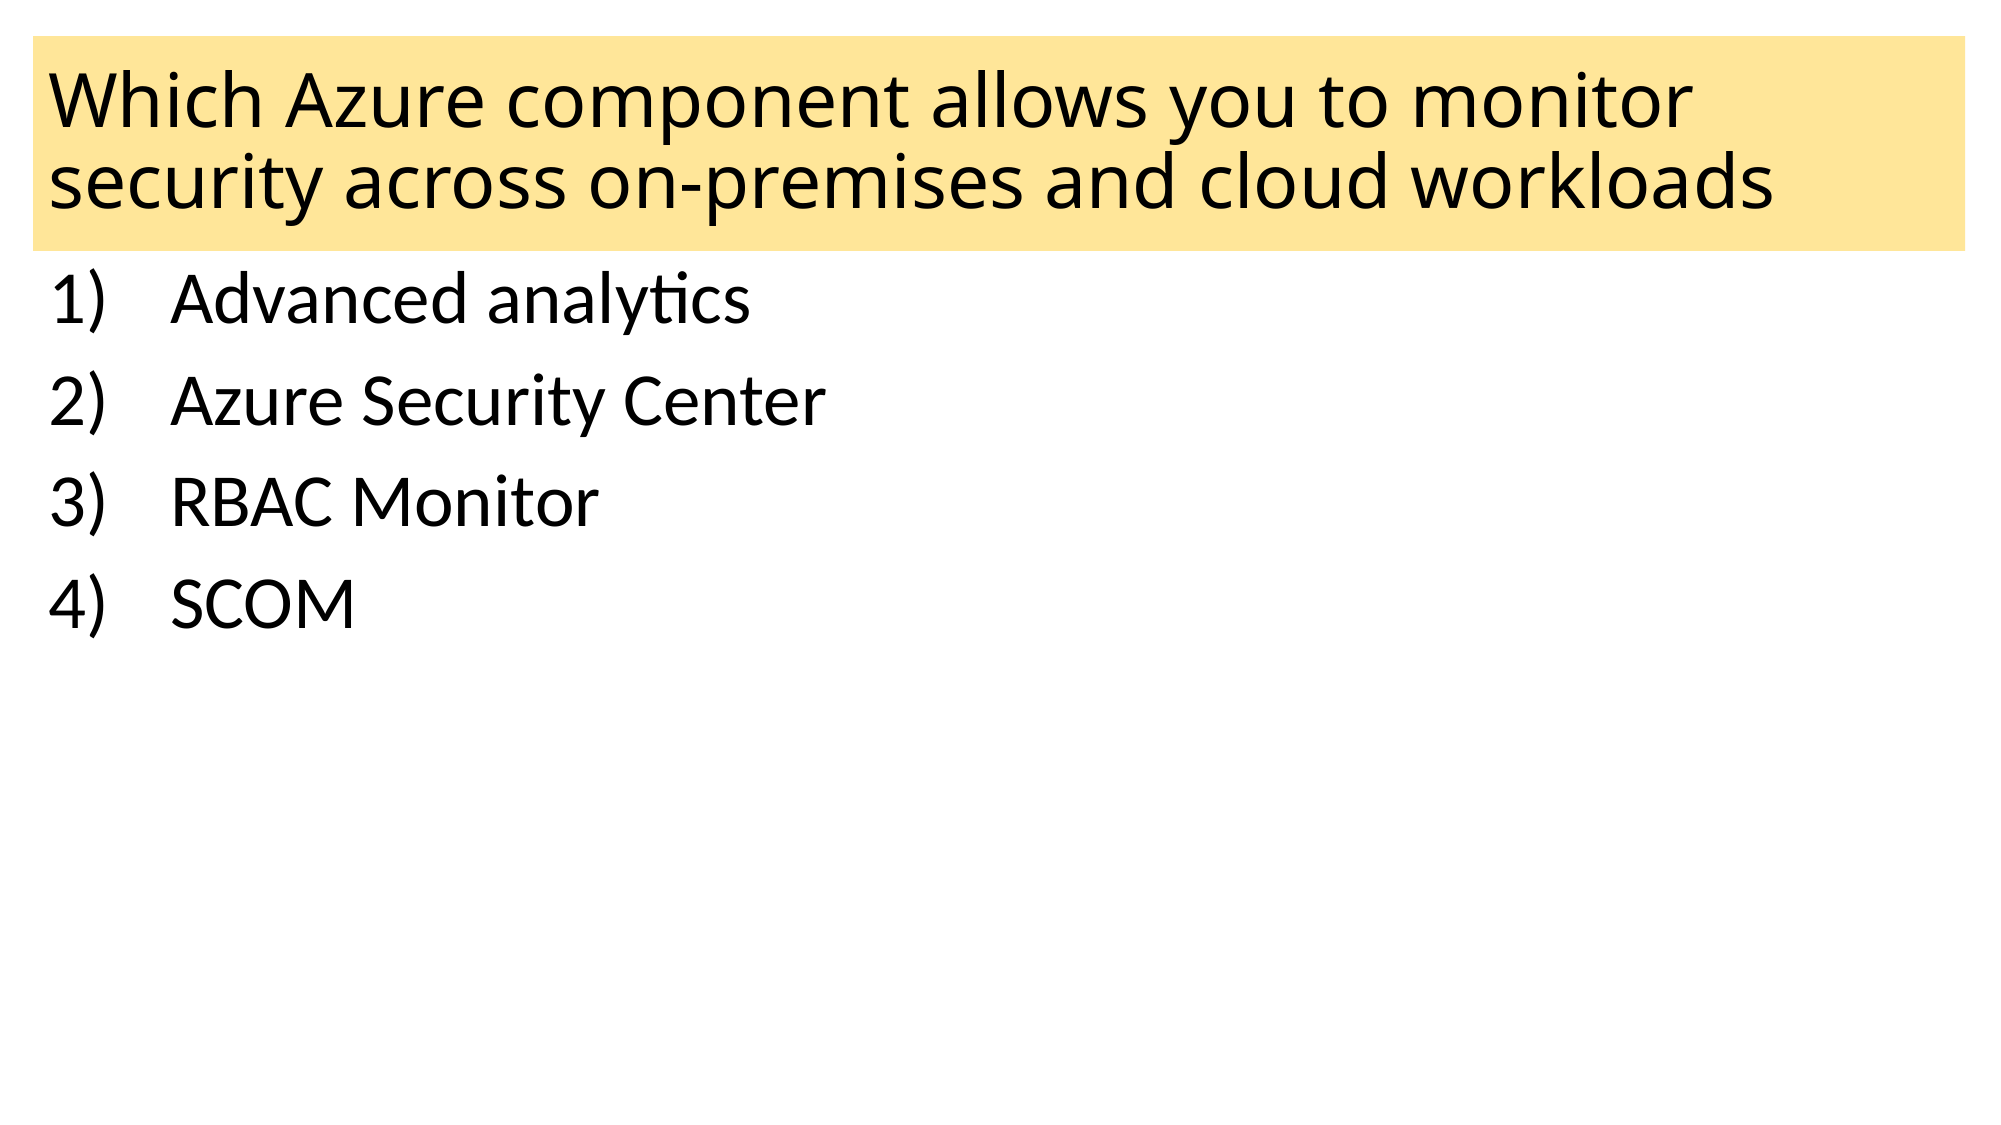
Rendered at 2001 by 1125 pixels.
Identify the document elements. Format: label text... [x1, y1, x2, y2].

title Which Azure component allows you to monitor security across on-premises and cloud workloads [33, 36, 1966, 250]
list Advanced analytics Azure Security Center RBAC Monitor SCOM [33, 250, 1966, 1092]
